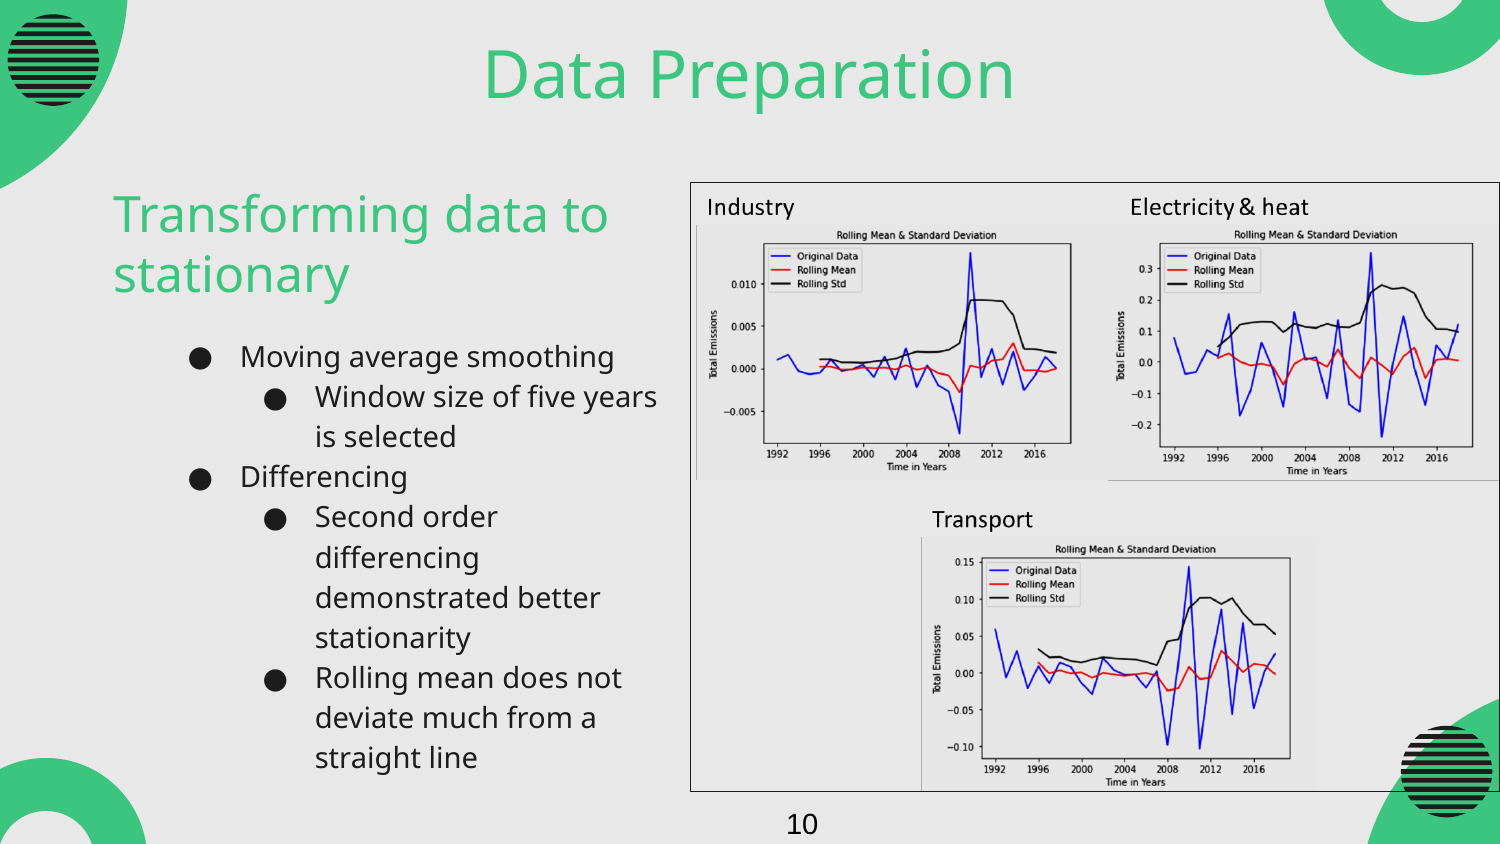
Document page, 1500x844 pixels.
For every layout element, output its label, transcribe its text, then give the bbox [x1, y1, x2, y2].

text_box 10 [771, 799, 836, 844]
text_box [7, 14, 100, 107]
picture [689, 182, 1500, 792]
title Data Preparation [126, 16, 1374, 111]
subtitle Moving average smoothing Window size of five years is selected Differencing Second order differencing demonstrated better stationarity Rolling mean does not deviate much from a straight line [149, 317, 681, 692]
title Transforming data to stationary [98, 167, 630, 262]
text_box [1400, 725, 1493, 818]
